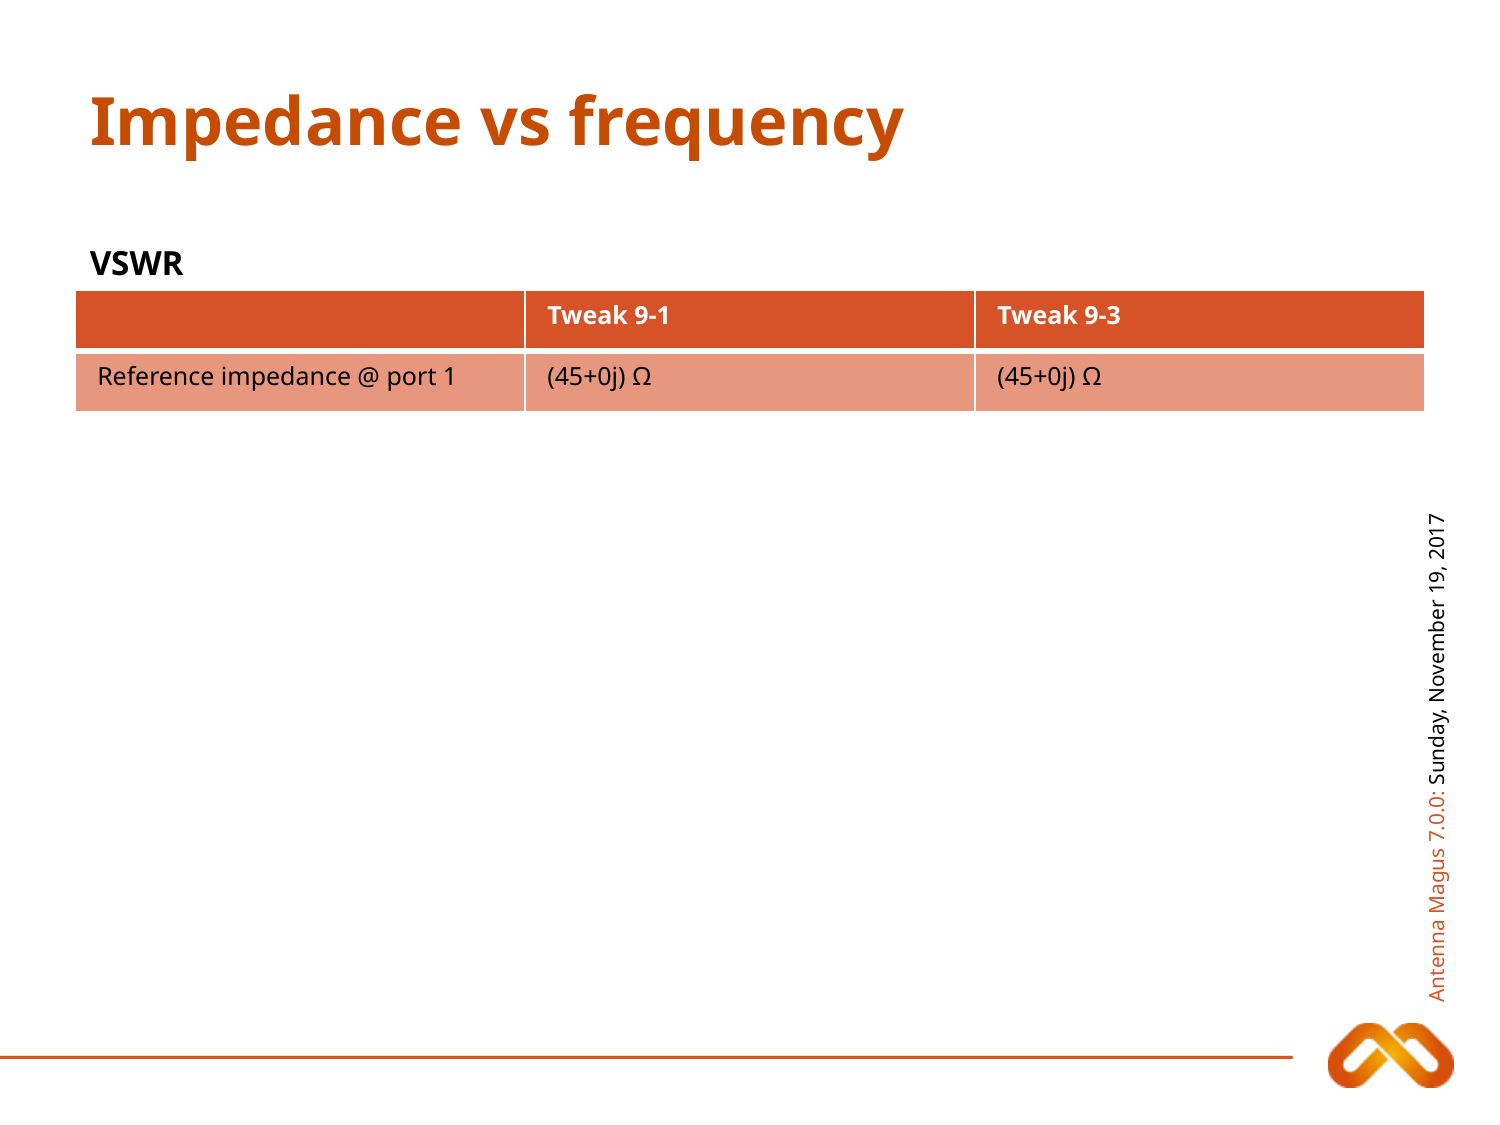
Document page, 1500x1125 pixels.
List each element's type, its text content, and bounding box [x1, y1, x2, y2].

picture [1328, 1023, 1454, 1088]
table_header Tweak 9-3 [976, 291, 1424, 348]
picture [0, 902, 1294, 1059]
table_cell (45+0j) Ω [976, 354, 1424, 411]
text_box VSWR [74, 234, 1425, 290]
title Impedance vs frequency [74, 24, 1426, 213]
table_cell (45+0j) Ω [526, 354, 974, 411]
table_header [76, 291, 524, 348]
table_cell Reference impedance @ port 1 [76, 354, 524, 411]
table_header Tweak 9-1 [526, 291, 974, 348]
